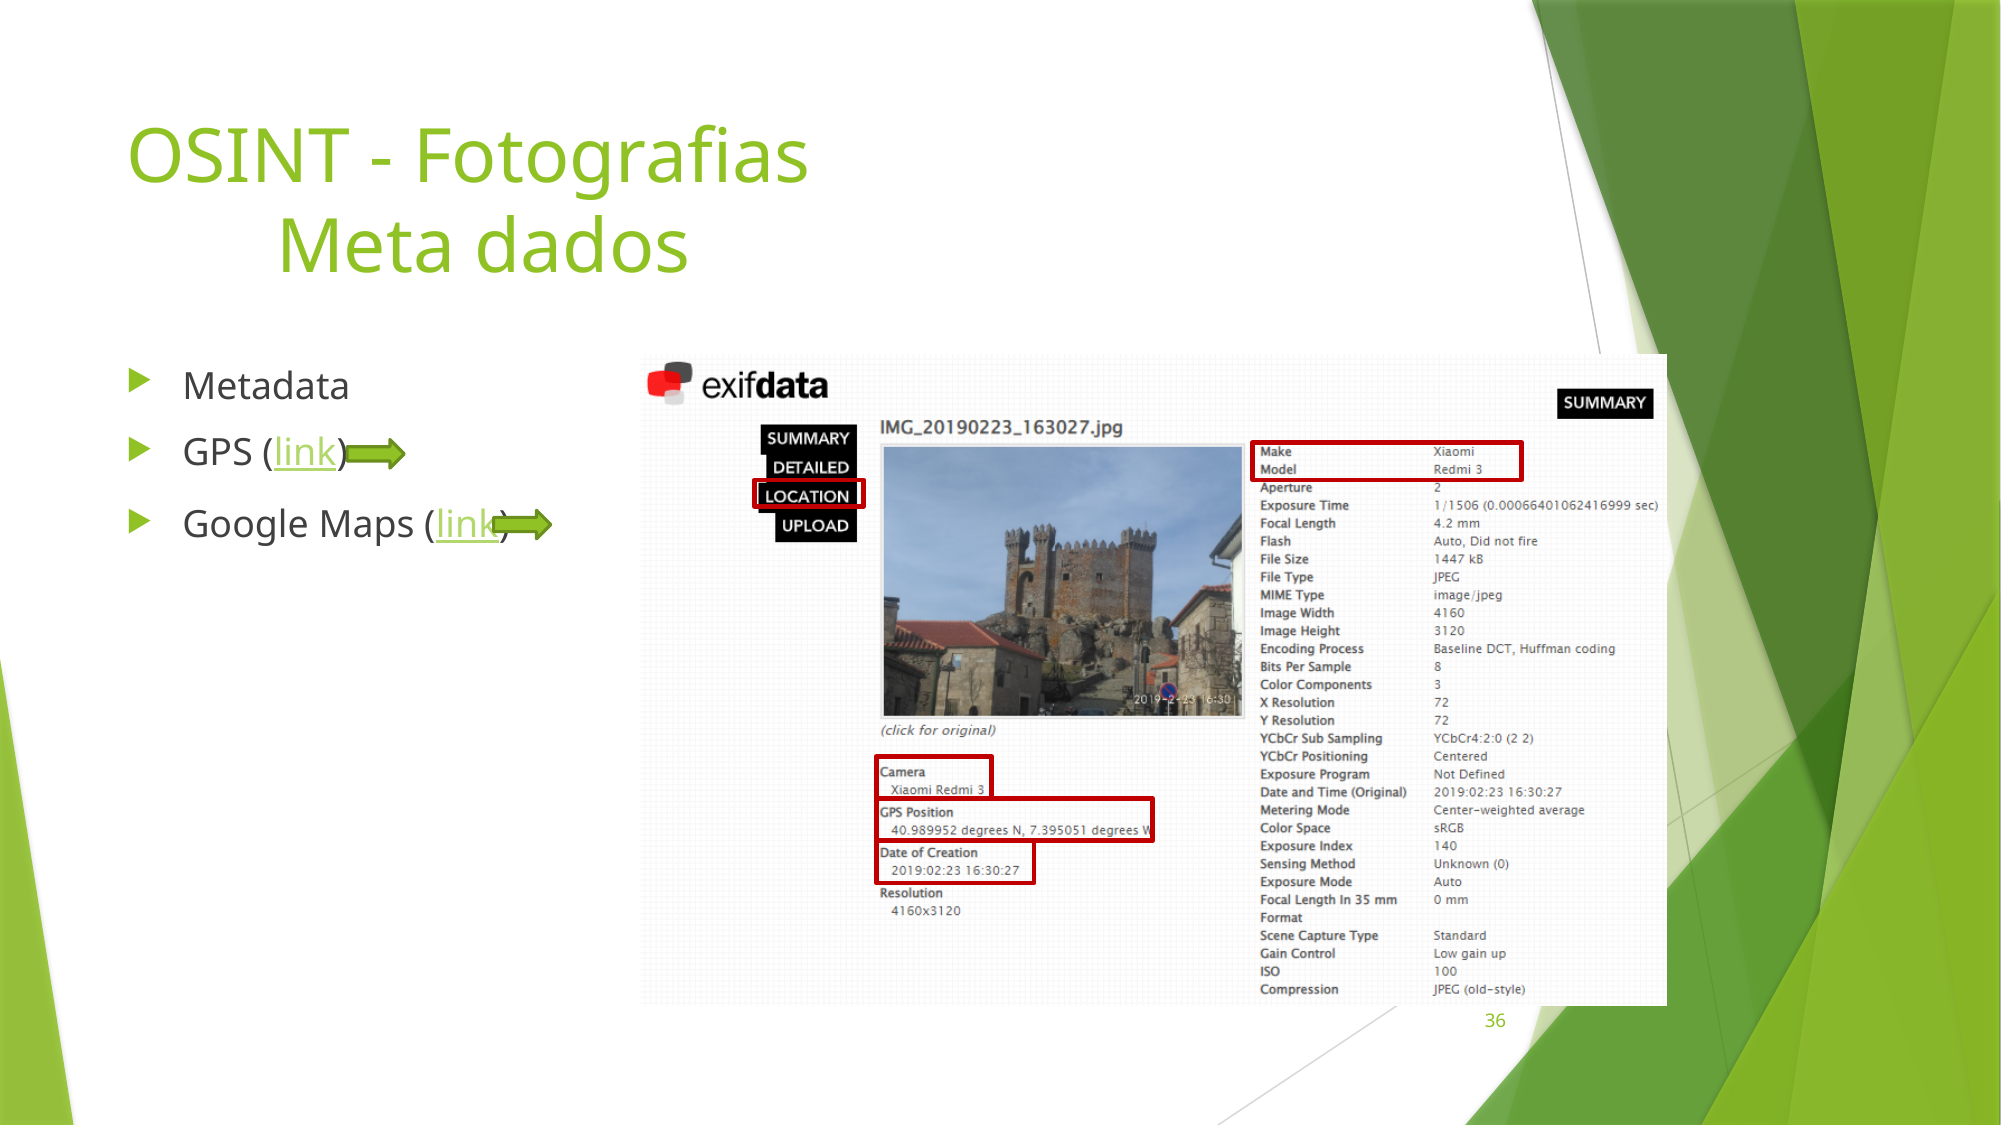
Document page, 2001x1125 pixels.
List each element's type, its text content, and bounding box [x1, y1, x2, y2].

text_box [639, 353, 1668, 1006]
title OSINT - Fotografias Meta dados [111, 99, 1522, 317]
text_box [345, 438, 406, 470]
slide_number 36 [1409, 1014, 1522, 1051]
text_box [492, 508, 552, 541]
list Metadata GPS (link) Google Maps (link) [111, 354, 639, 992]
